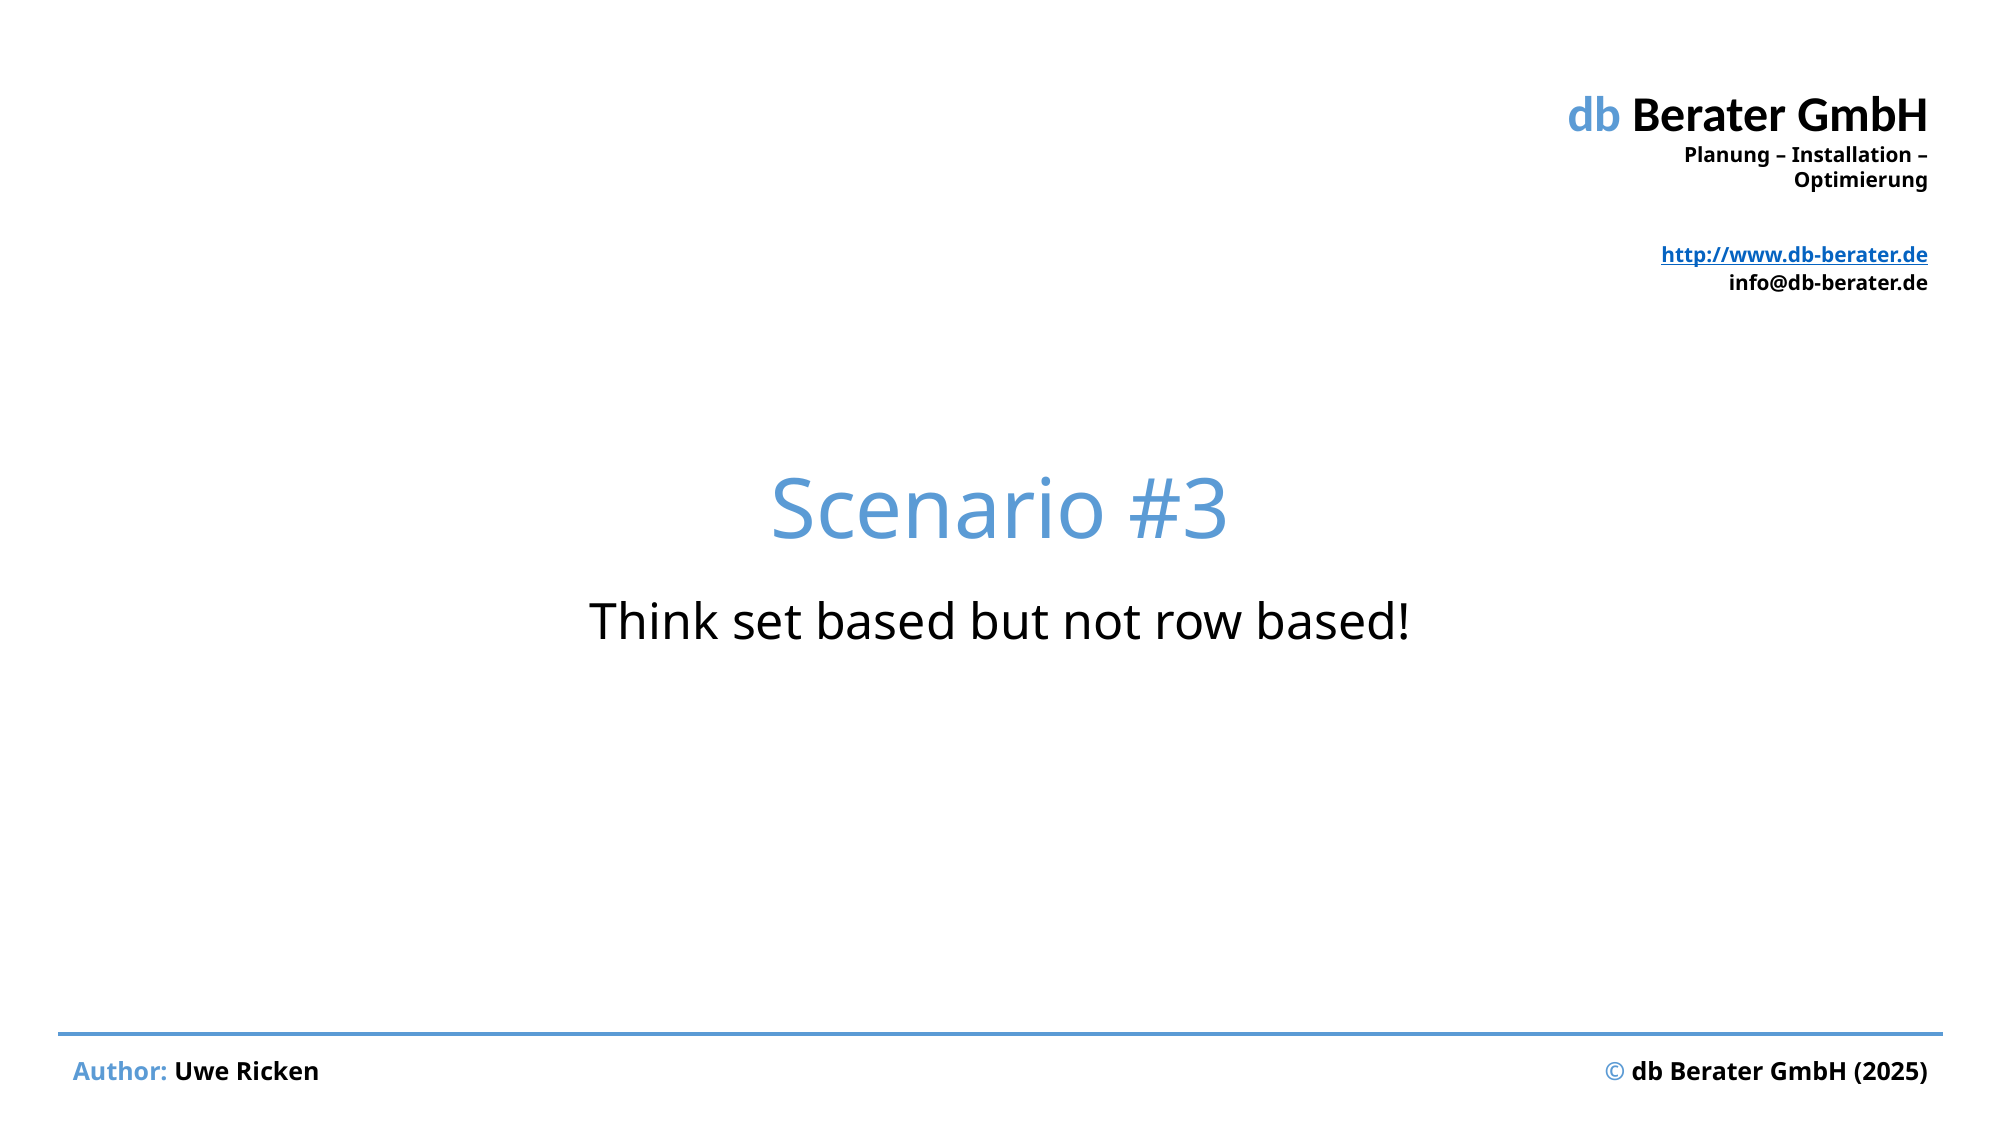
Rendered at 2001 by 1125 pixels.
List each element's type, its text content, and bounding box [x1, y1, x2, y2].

title Scenario #3 [56, 273, 1945, 563]
subtitle Think set based but not row based! [56, 590, 1945, 921]
